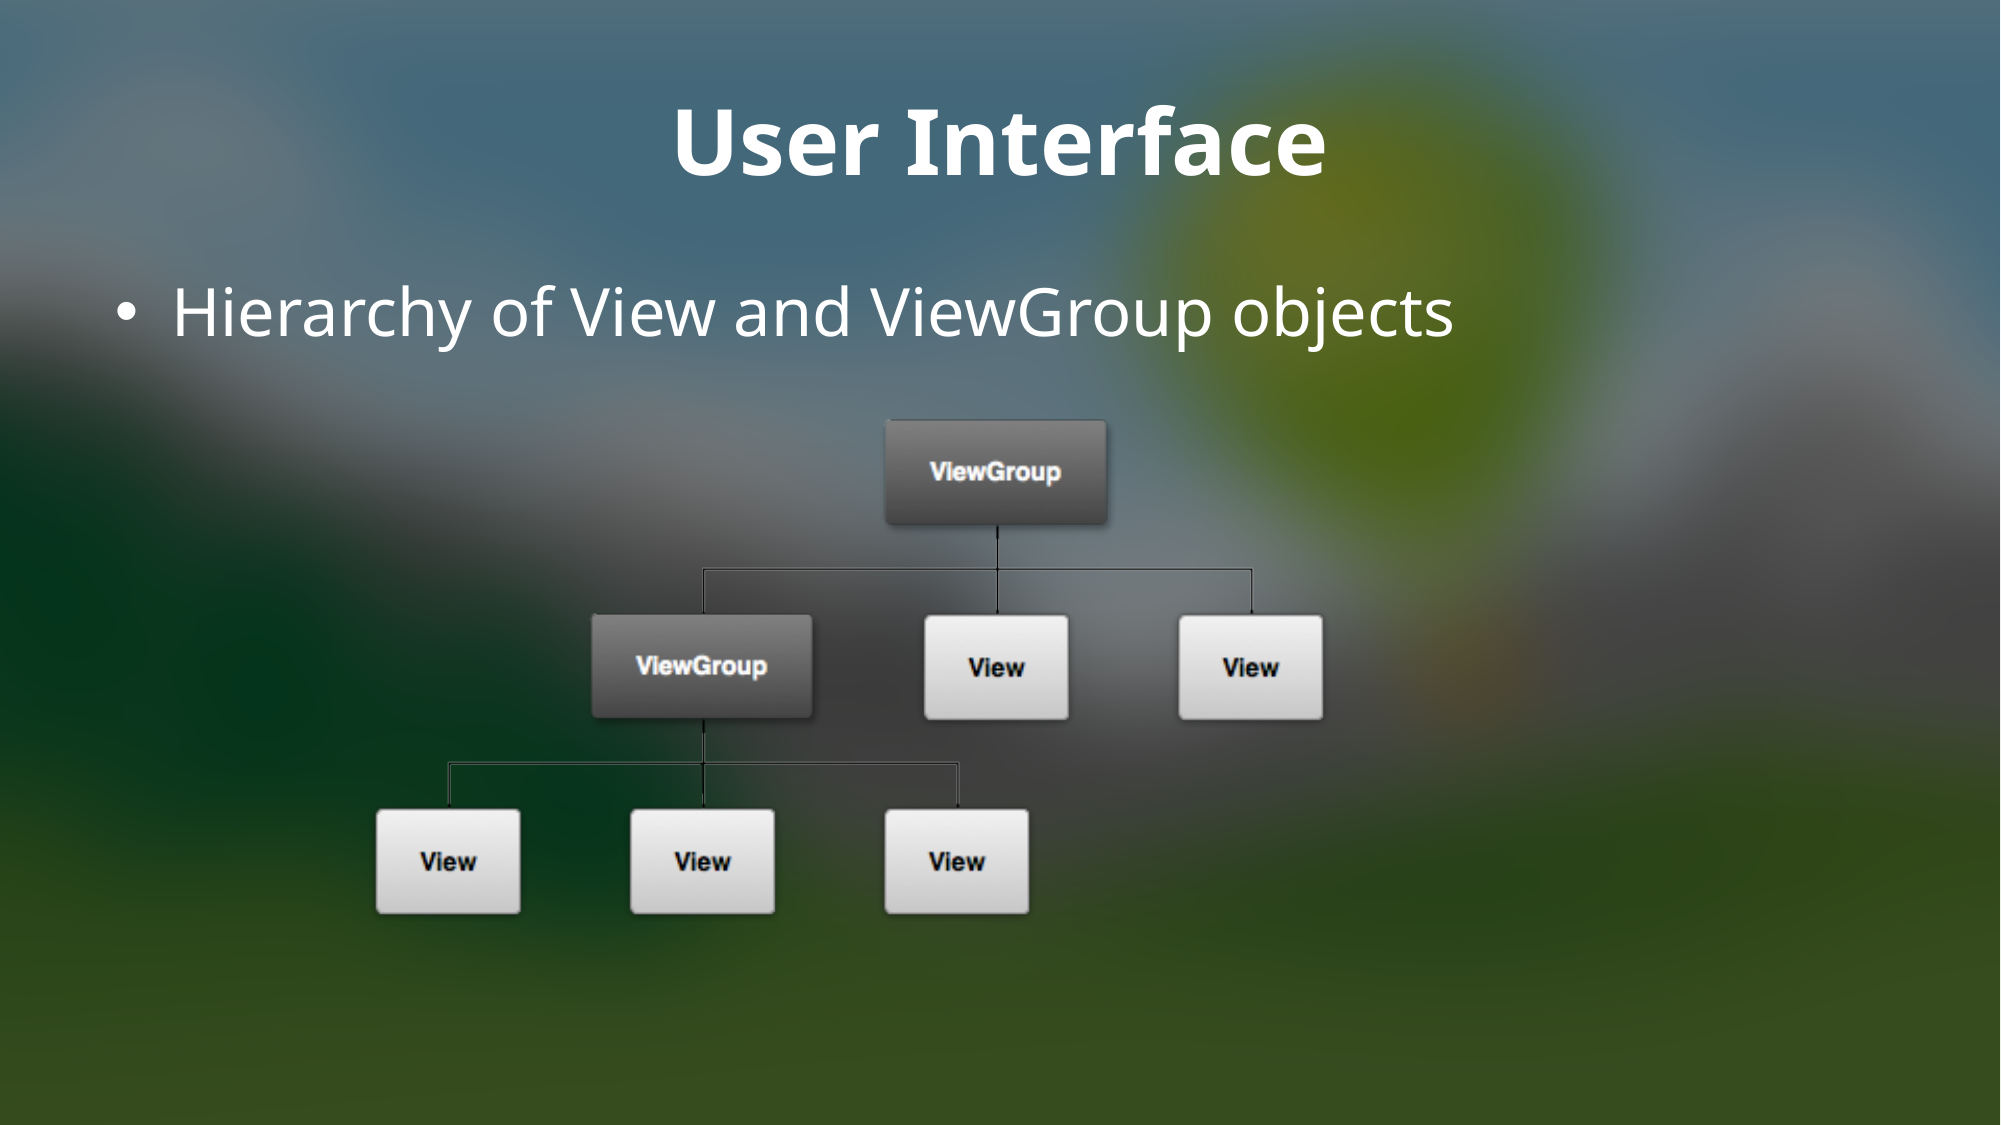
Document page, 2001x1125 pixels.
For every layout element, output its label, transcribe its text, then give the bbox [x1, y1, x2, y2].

picture [0, 0, 2001, 1125]
title User Interface [99, 45, 1900, 233]
list Hierarchy of View and ViewGroup objects [99, 262, 1900, 1005]
